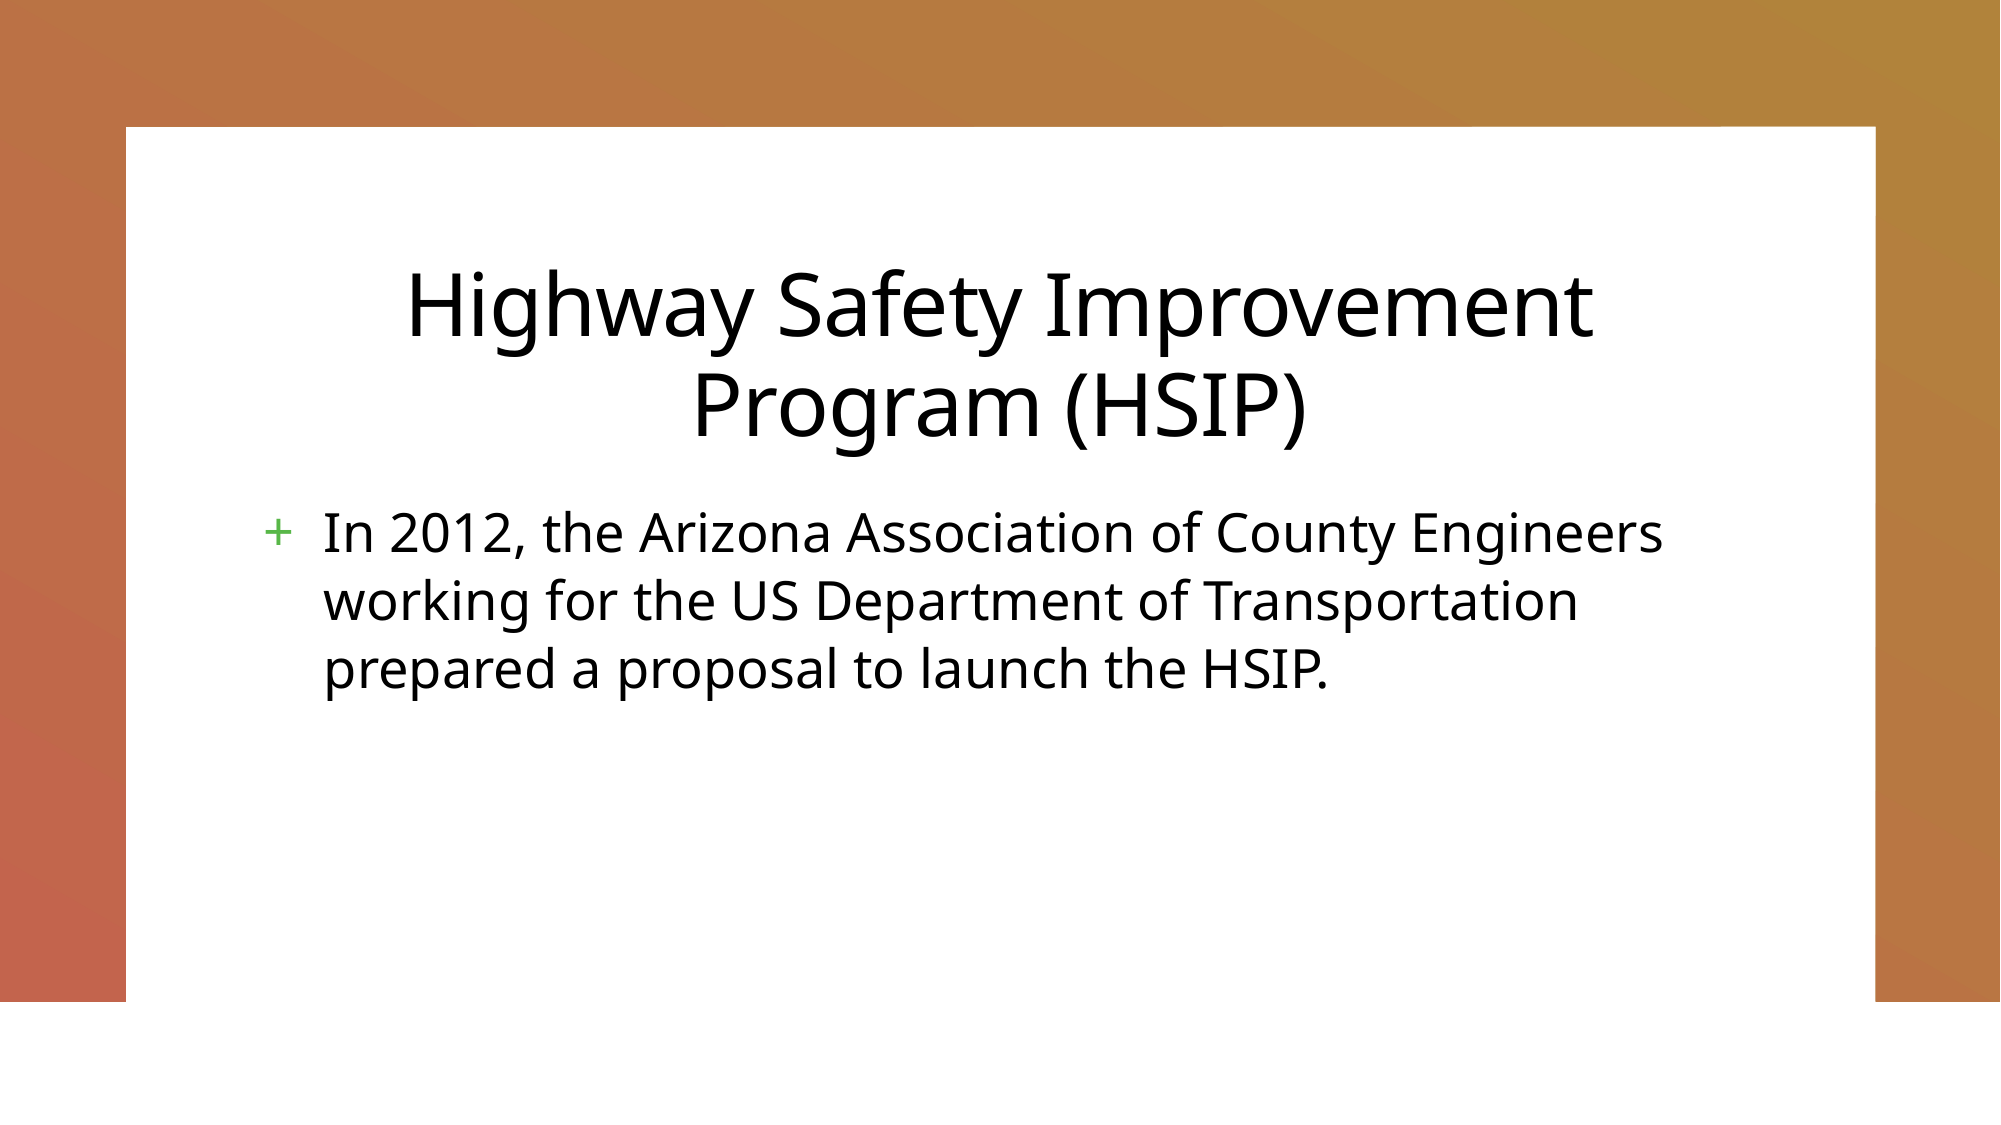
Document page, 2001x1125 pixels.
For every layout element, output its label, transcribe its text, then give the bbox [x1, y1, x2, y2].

list In 2012, the Arizona Association of County Engineers working for the US Department of Transportation prepared a proposal to launch the HSIP. [248, 487, 1749, 1001]
title Highway Safety Improvement Program (HSIP) [248, 248, 1749, 470]
